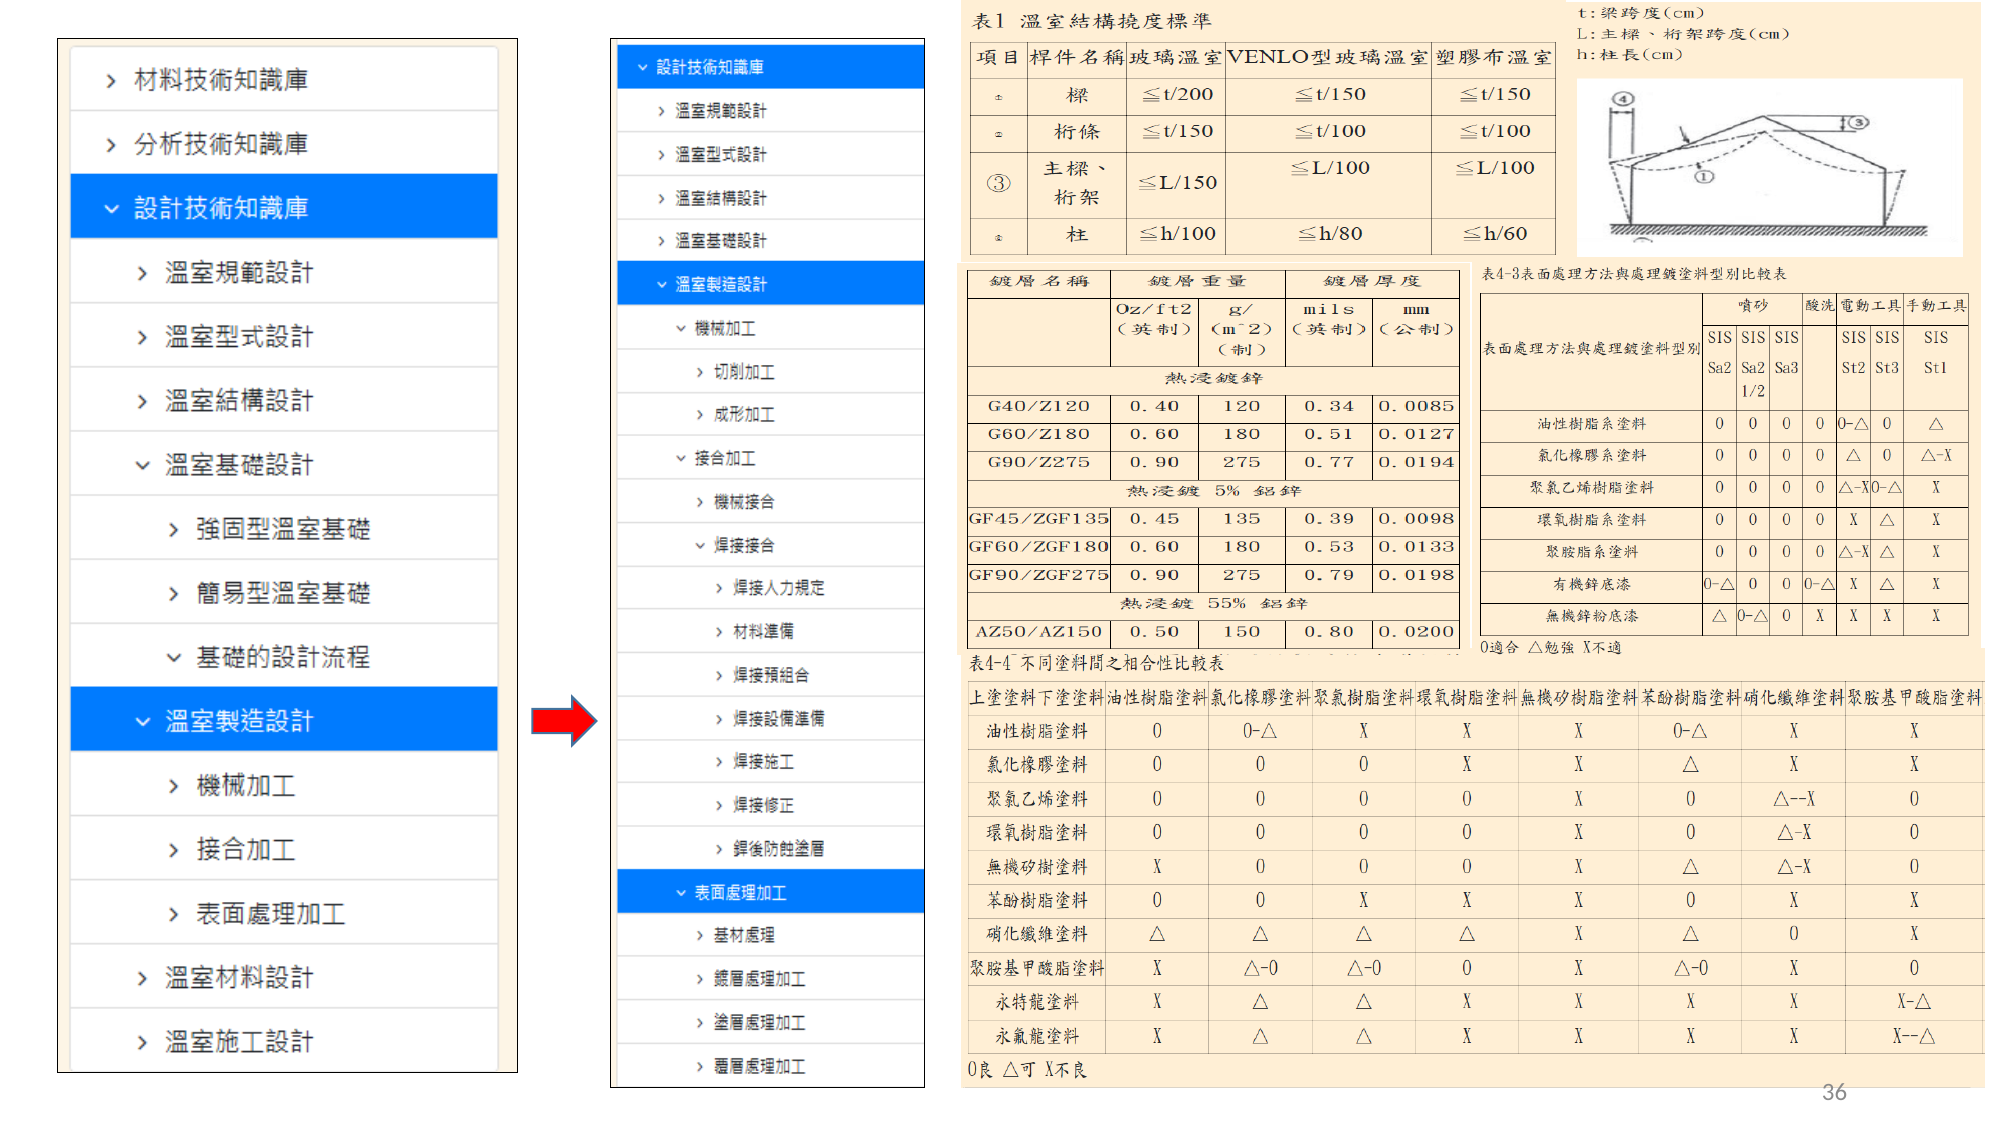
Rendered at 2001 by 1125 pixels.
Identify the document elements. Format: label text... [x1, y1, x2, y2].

picture [610, 38, 925, 1088]
picture [57, 38, 518, 1073]
text_box 36 [1412, 1088, 1863, 1121]
picture [957, 0, 1985, 1088]
text_box [531, 694, 598, 748]
